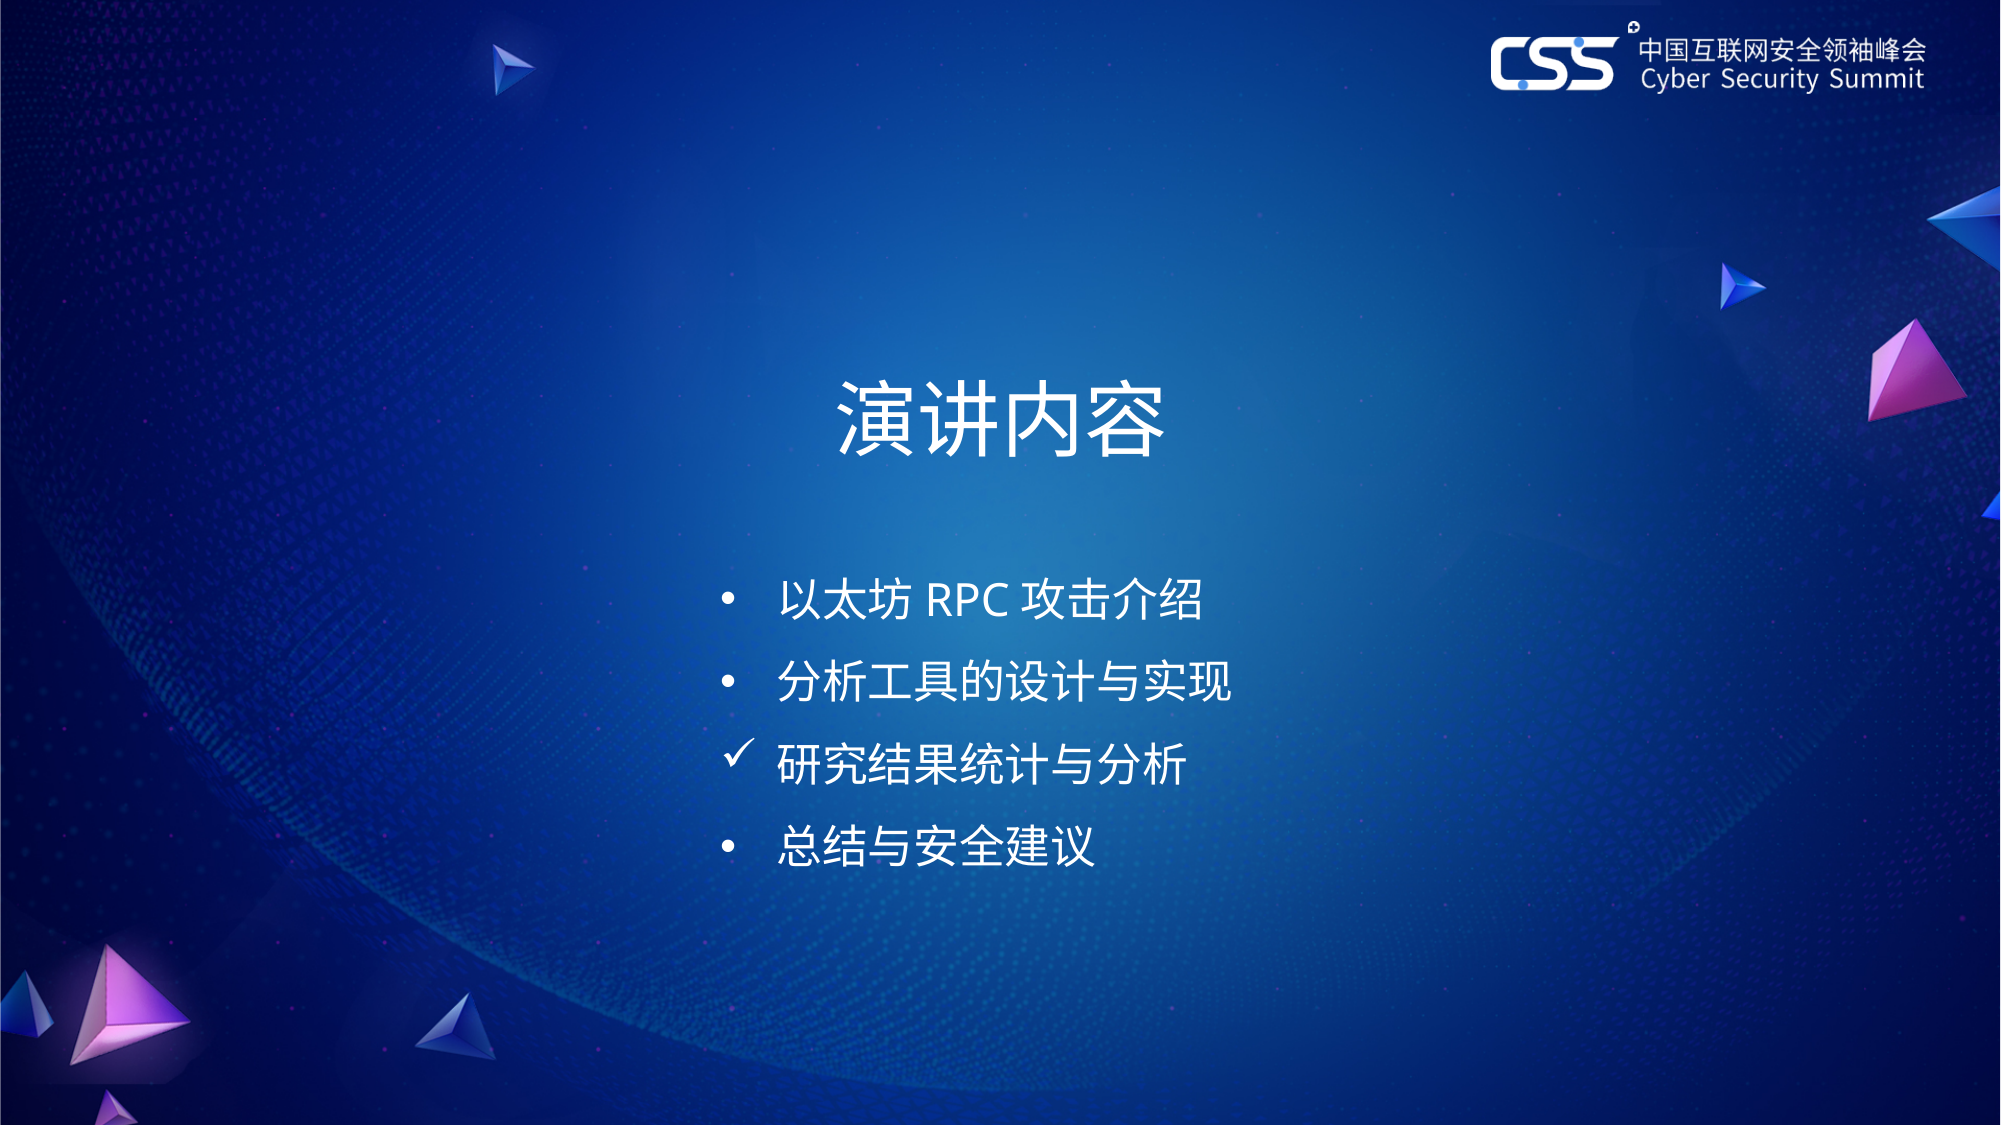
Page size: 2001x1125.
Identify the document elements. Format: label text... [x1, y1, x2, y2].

text_box 以太坊RPC攻击介绍 分析工具的设计与实现 研究结果统计与分析 总结与安全建议 [705, 535, 1298, 881]
text_box 演讲内容 [465, 359, 1538, 475]
picture [0, 0, 2001, 1125]
